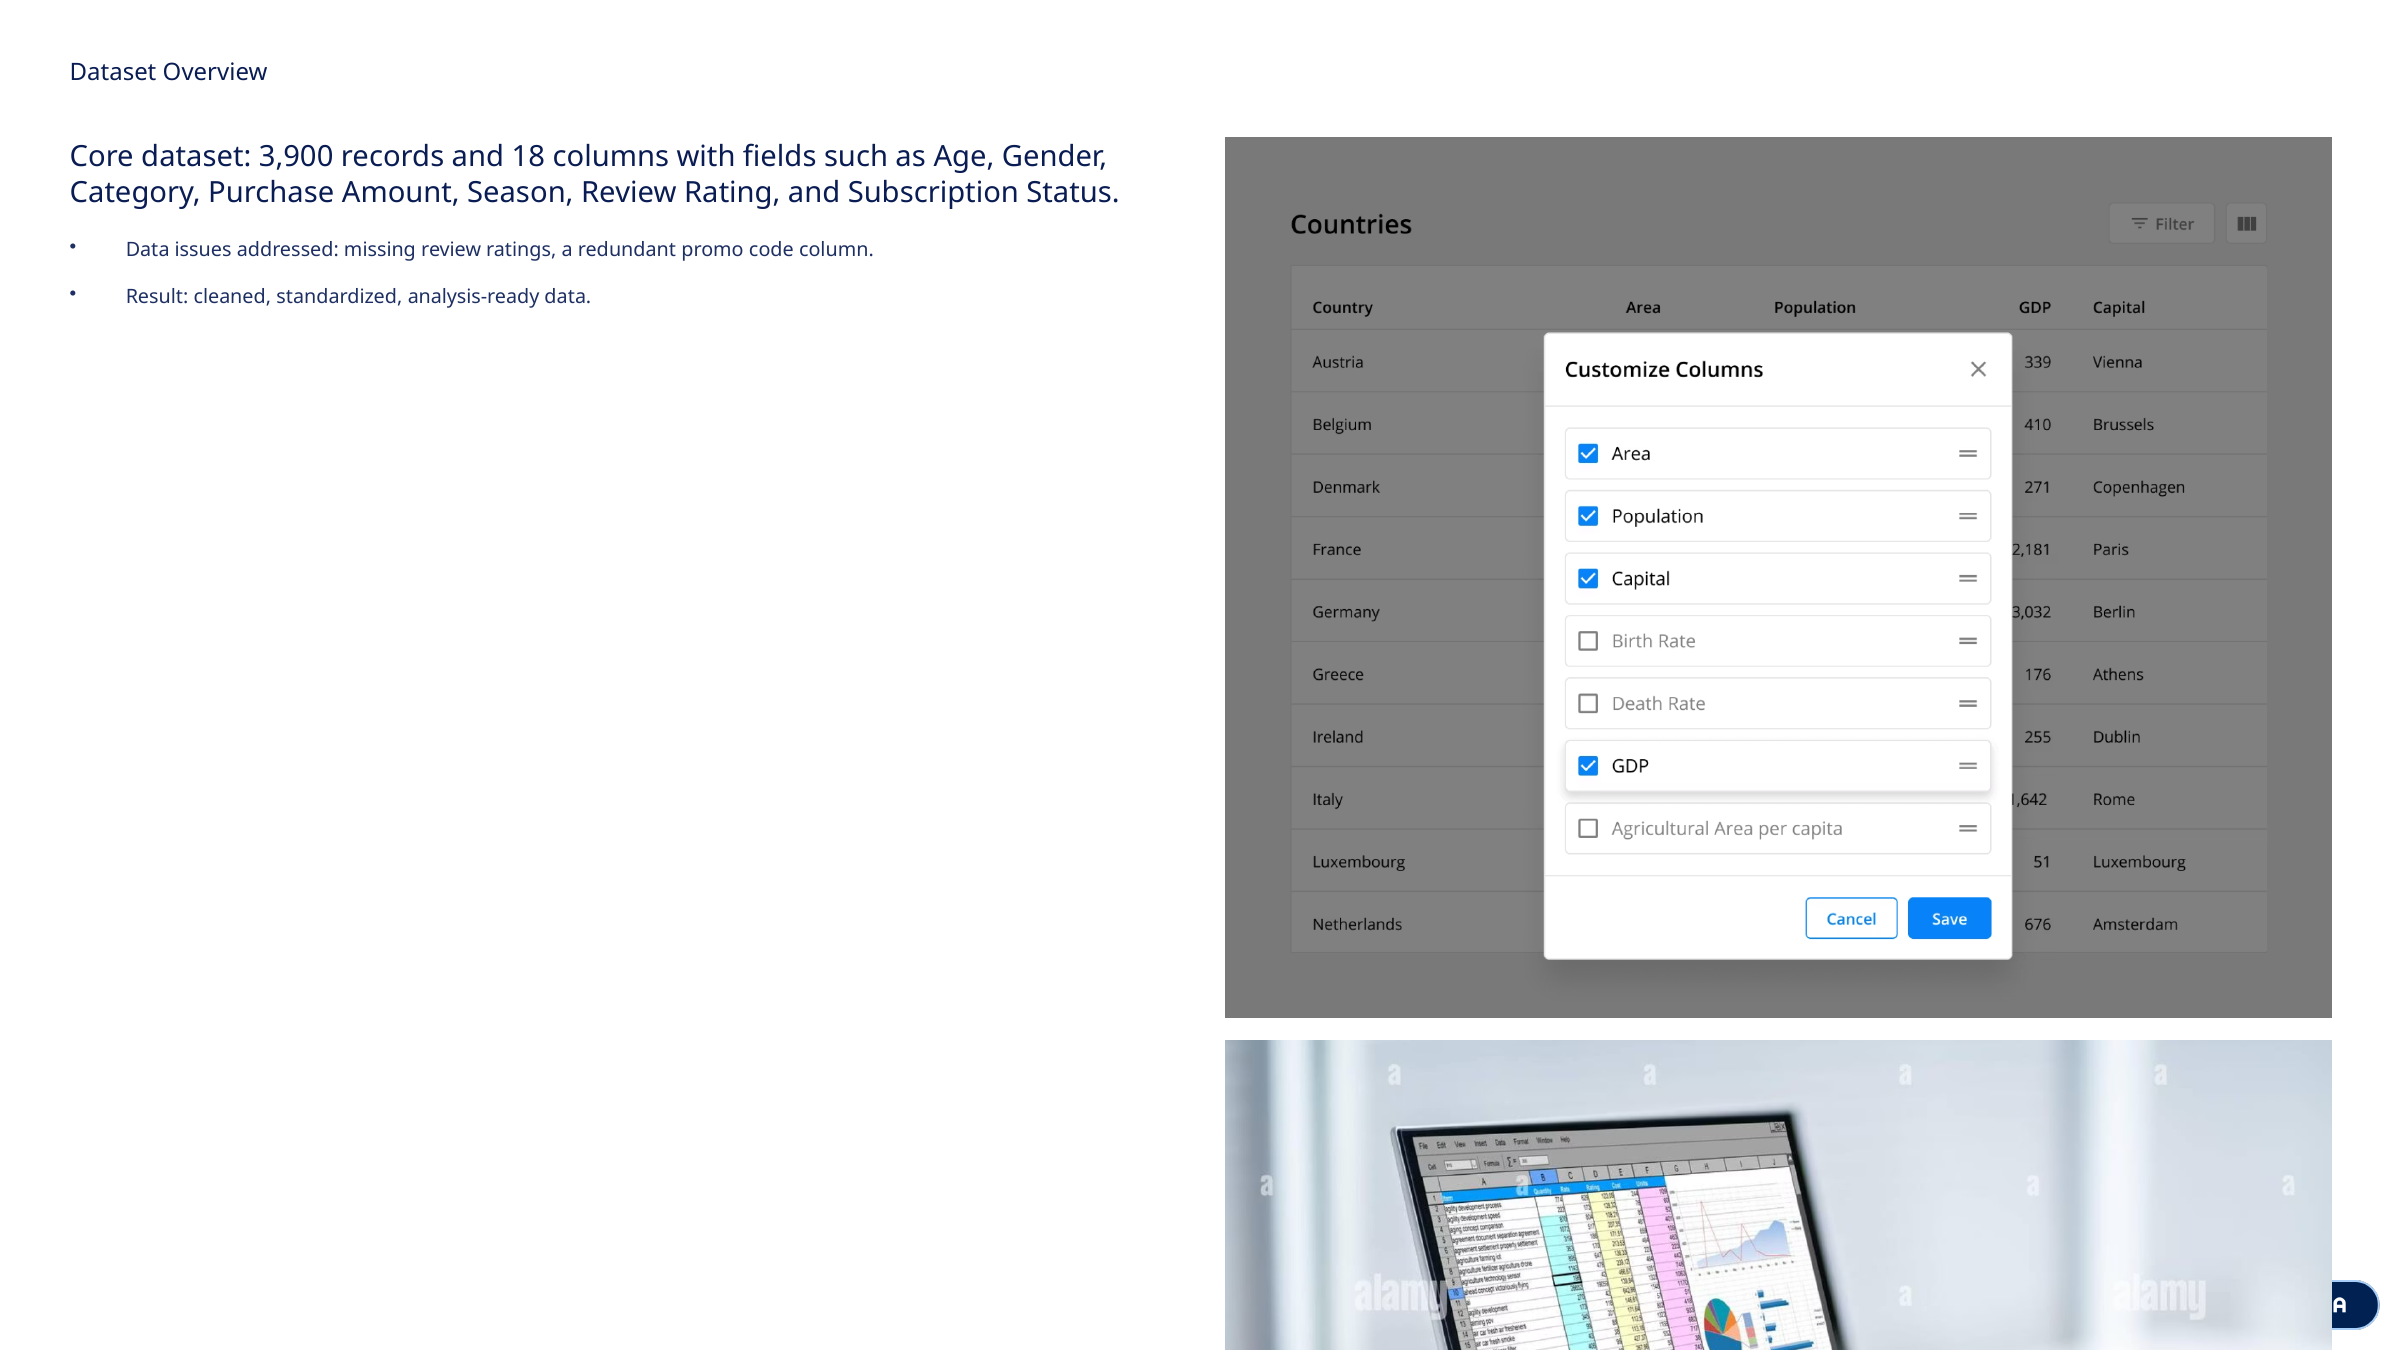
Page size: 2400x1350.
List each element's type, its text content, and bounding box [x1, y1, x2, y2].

picture [1225, 1040, 2389, 1350]
text_box Core dataset: 3,900 records and 18 columns with fields such as Age, Gender, Category, Purchase Amount, Season, Review Rating, and Subscription Status. [69, 135, 1176, 210]
text_box Result: cleaned, standardized, analysis-ready data. [69, 276, 1176, 316]
picture [1225, 137, 2332, 1018]
text_box Data issues addressed: missing review ratings, a redundant promo code column. [69, 229, 1176, 270]
text_box Dataset Overview [69, 54, 318, 86]
